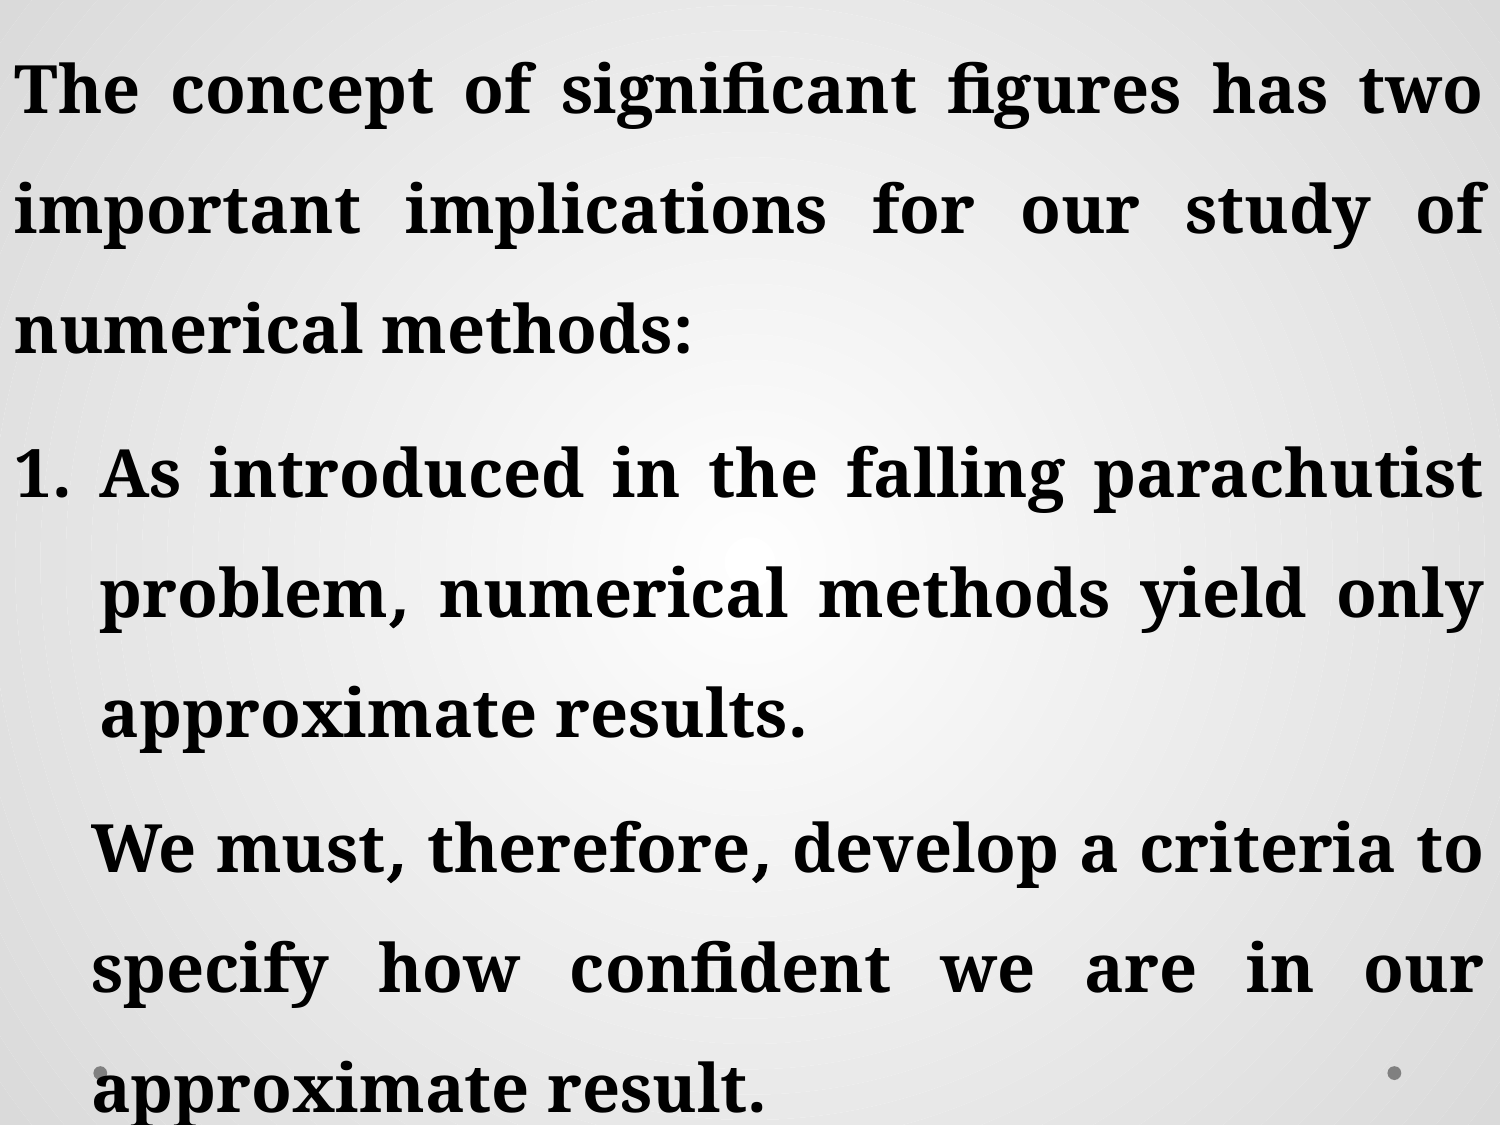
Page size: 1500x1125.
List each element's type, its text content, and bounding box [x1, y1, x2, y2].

text_box We must, therefore, develop a criteria to specify how confident we are in our approximate result. [1, 758, 1500, 1125]
text_box The concept of significant figures has two important implications for our study of numerical methods: [0, 0, 1500, 375]
text_box As introduced in the falling parachutist problem, numerical methods yield only approximate results. [0, 383, 1500, 759]
